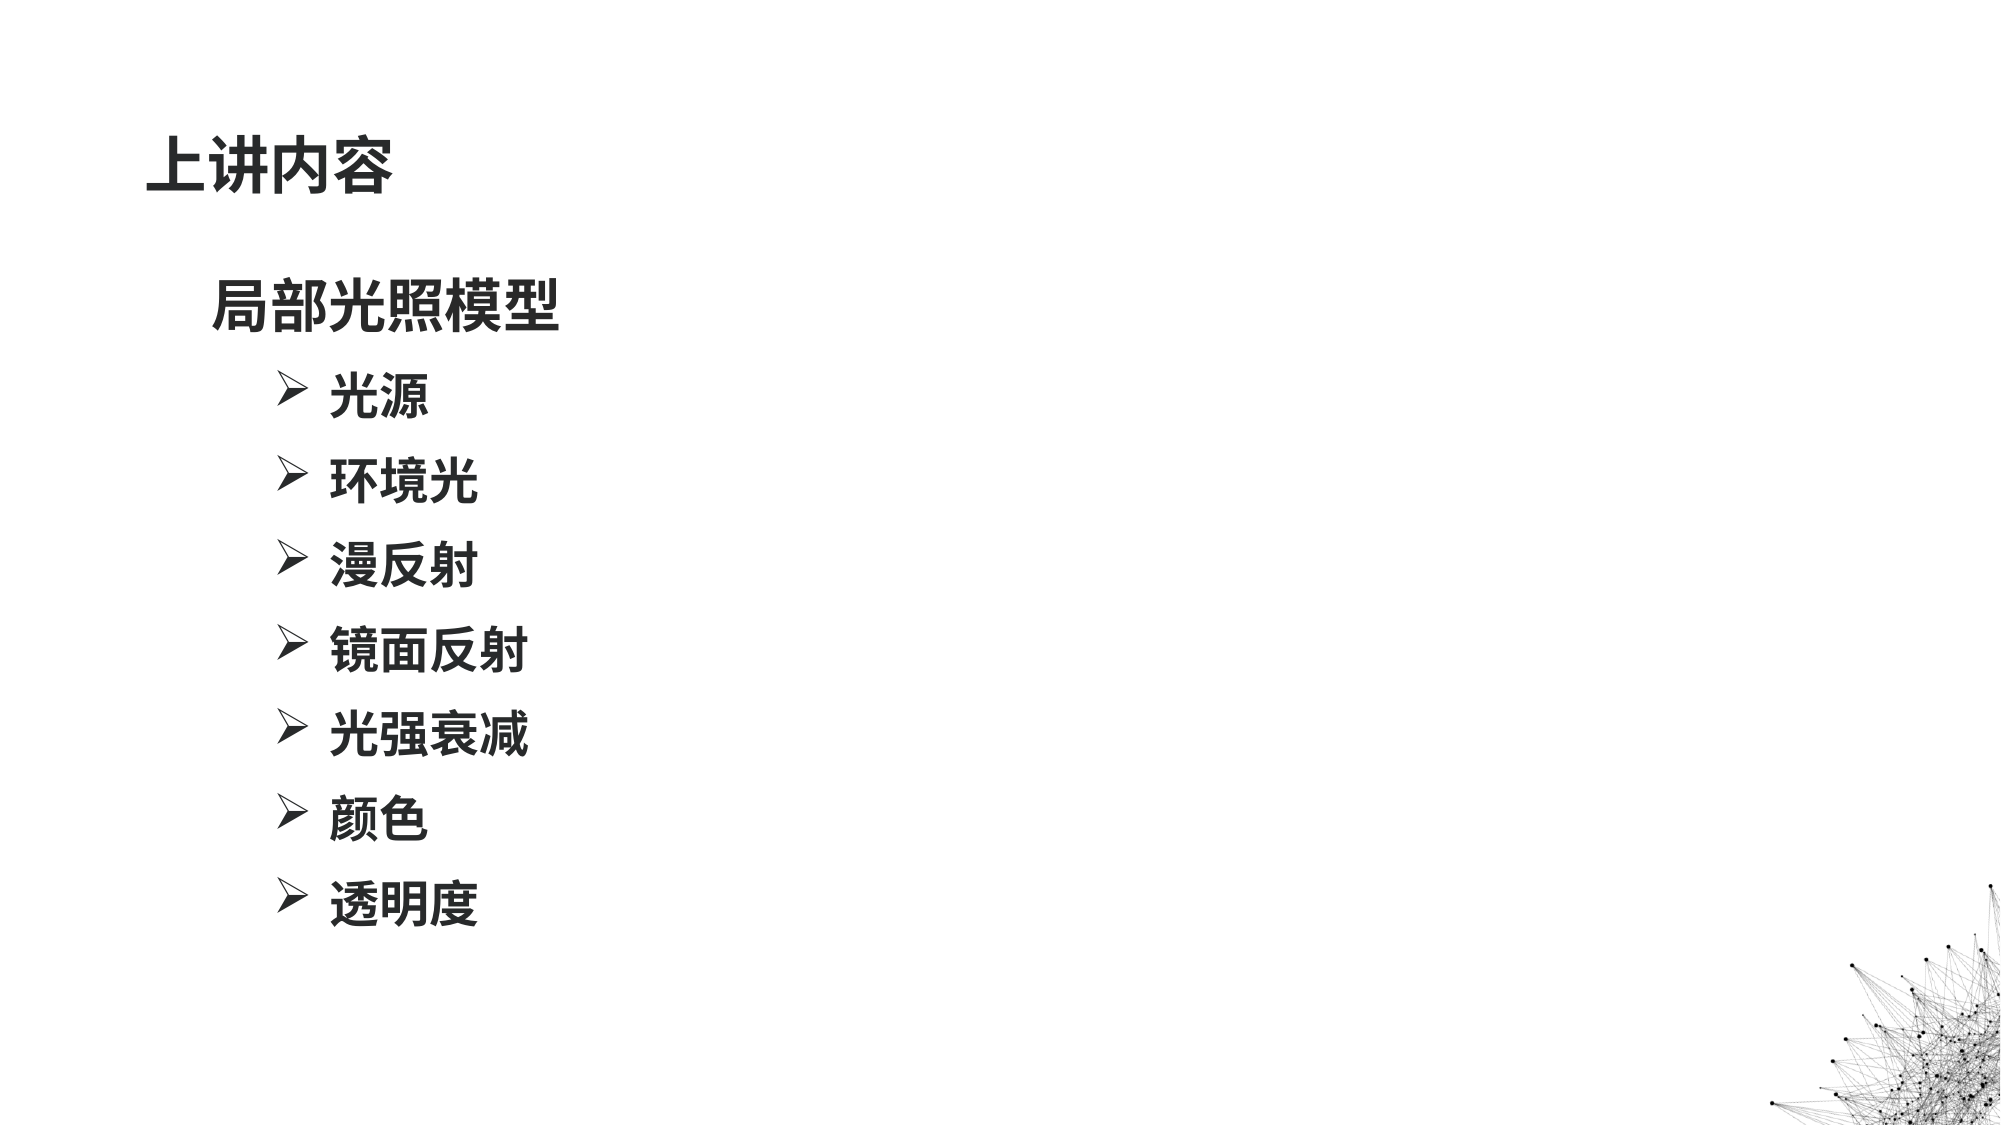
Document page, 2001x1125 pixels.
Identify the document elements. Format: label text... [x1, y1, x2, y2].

list 局部光照模型 光源 环境光 漫反射 镜面反射 光强衰减 颜色 透明度 [196, 261, 1155, 1125]
title 上讲内容 [137, 59, 1863, 278]
picture [1691, 882, 2001, 1125]
